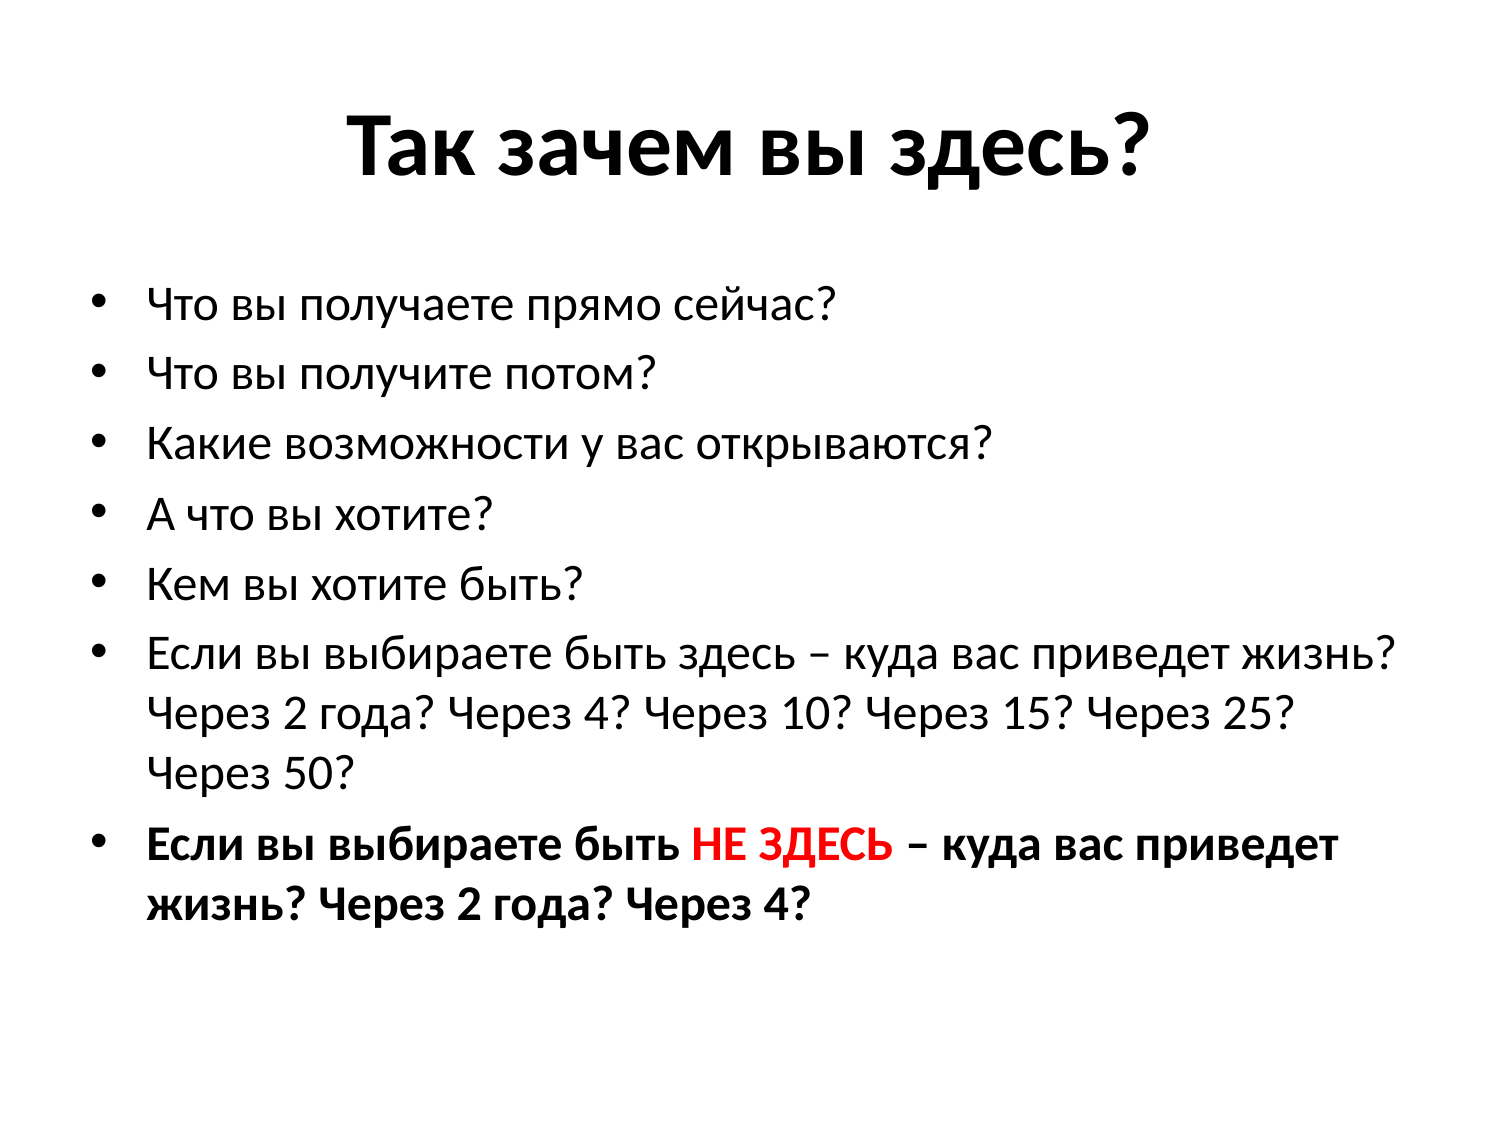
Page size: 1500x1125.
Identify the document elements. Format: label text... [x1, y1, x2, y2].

title Так зачем вы здесь? [75, 45, 1425, 233]
list Что вы получаете прямо сейчас? Что вы получите потом? Какие возможности у вас открываются? А что вы хотите? Кем вы хотите быть? Если вы выбираете быть здесь – куда вас приведет жизнь? Через 2 года? Через 4? Через 10? Через 15? Через 25? Через 50? Если вы выбираете быть НЕ ЗДЕСЬ – куда вас приведет жизнь? Через 2 года? Через 4? [75, 262, 1425, 1005]
